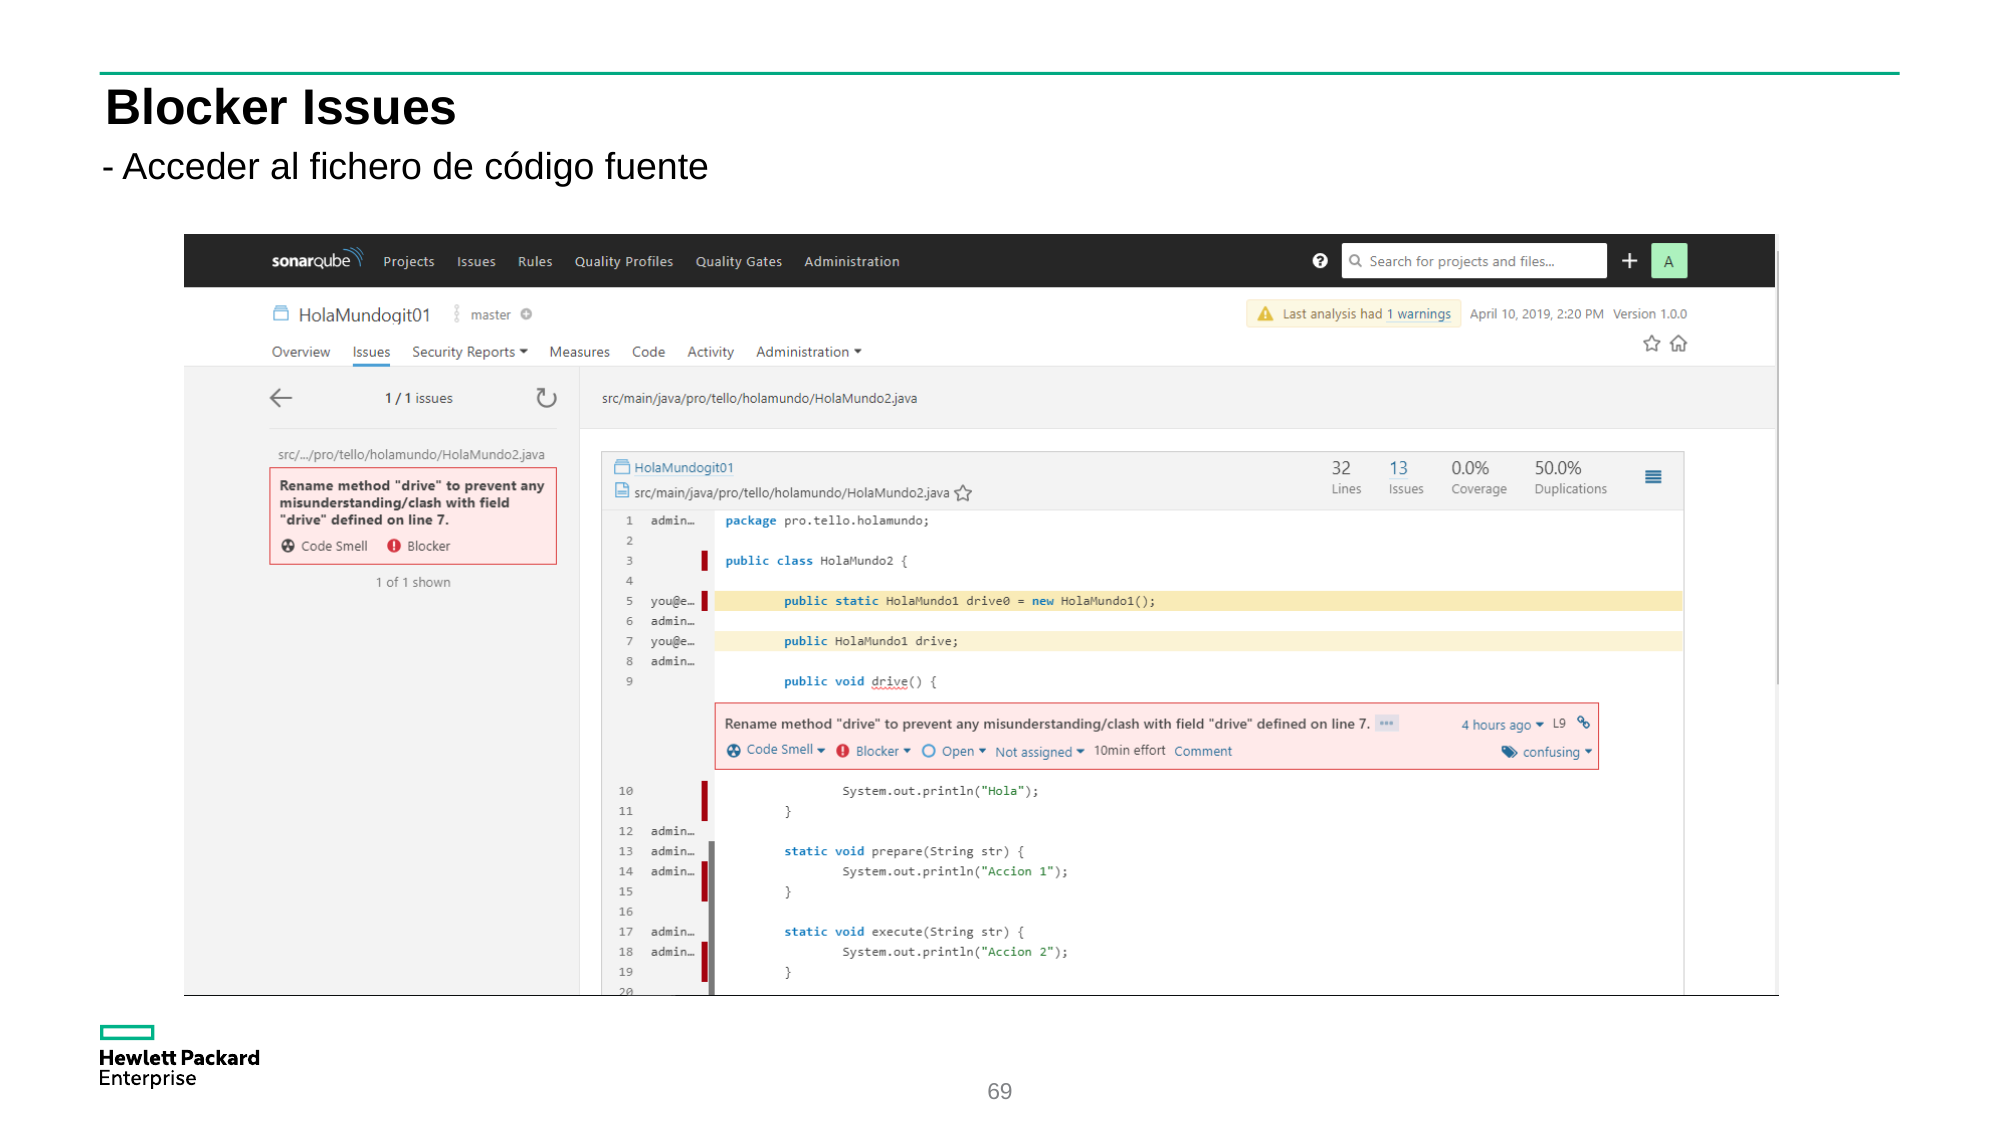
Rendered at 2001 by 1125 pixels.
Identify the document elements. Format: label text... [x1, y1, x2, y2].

text_box - Acceder al fichero de código fuente [101, 147, 1918, 229]
picture [184, 234, 1779, 996]
slide_number 69 [948, 1075, 1052, 1106]
title Blocker Issues [105, 32, 1944, 244]
